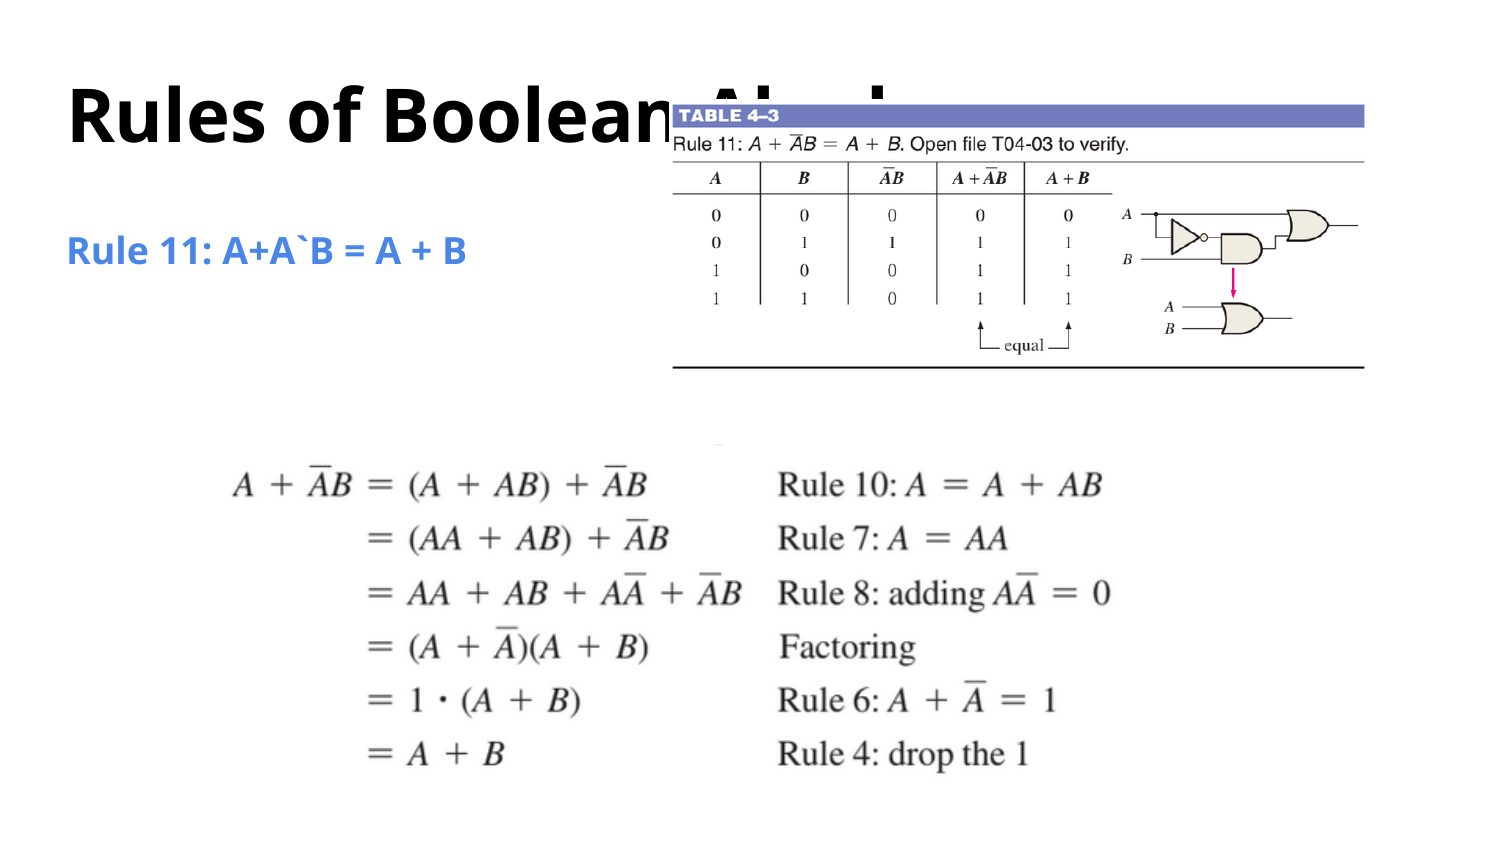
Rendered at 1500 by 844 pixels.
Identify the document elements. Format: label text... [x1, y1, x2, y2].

title Rules of Boolean Algebra [51, 48, 1449, 180]
list Rule 11: A+A`B = A + B [51, 201, 1449, 750]
picture [668, 99, 1395, 382]
picture [207, 444, 1149, 786]
